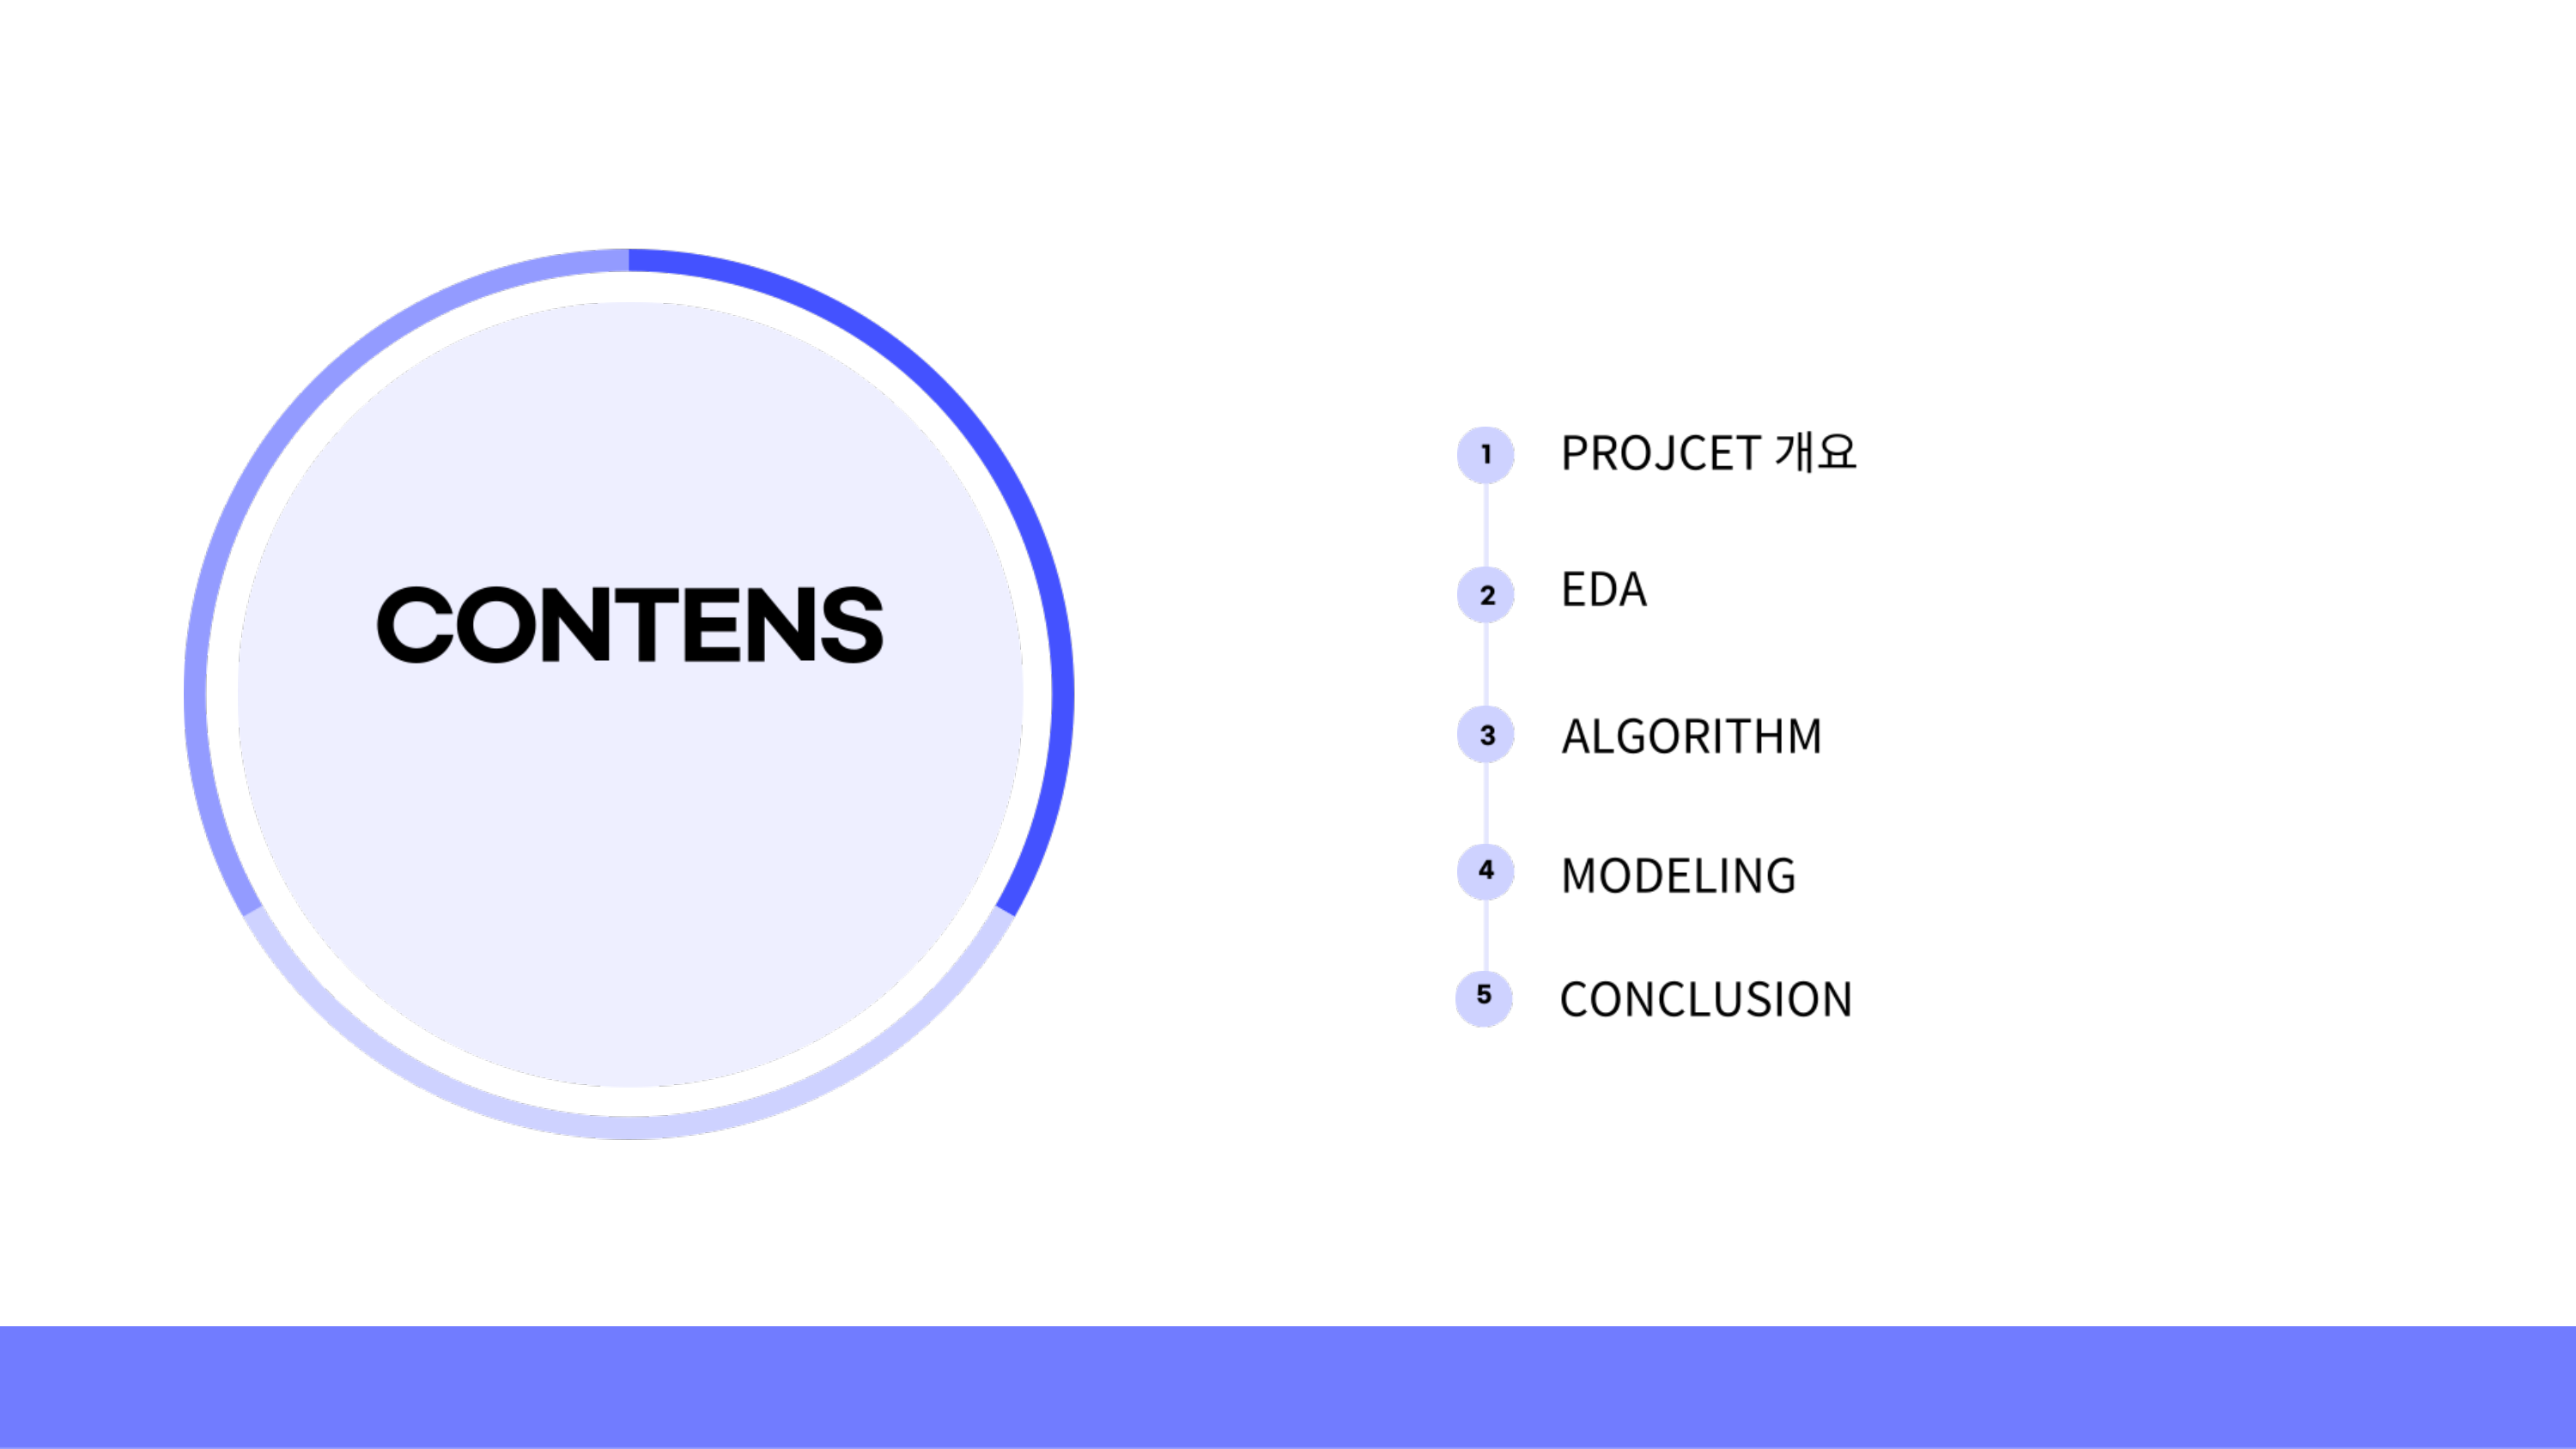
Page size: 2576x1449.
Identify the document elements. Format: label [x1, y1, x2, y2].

picture [1218, 425, 1899, 1077]
picture [125, 189, 1084, 1201]
picture [0, 1326, 2576, 1449]
picture [1541, 402, 1910, 666]
